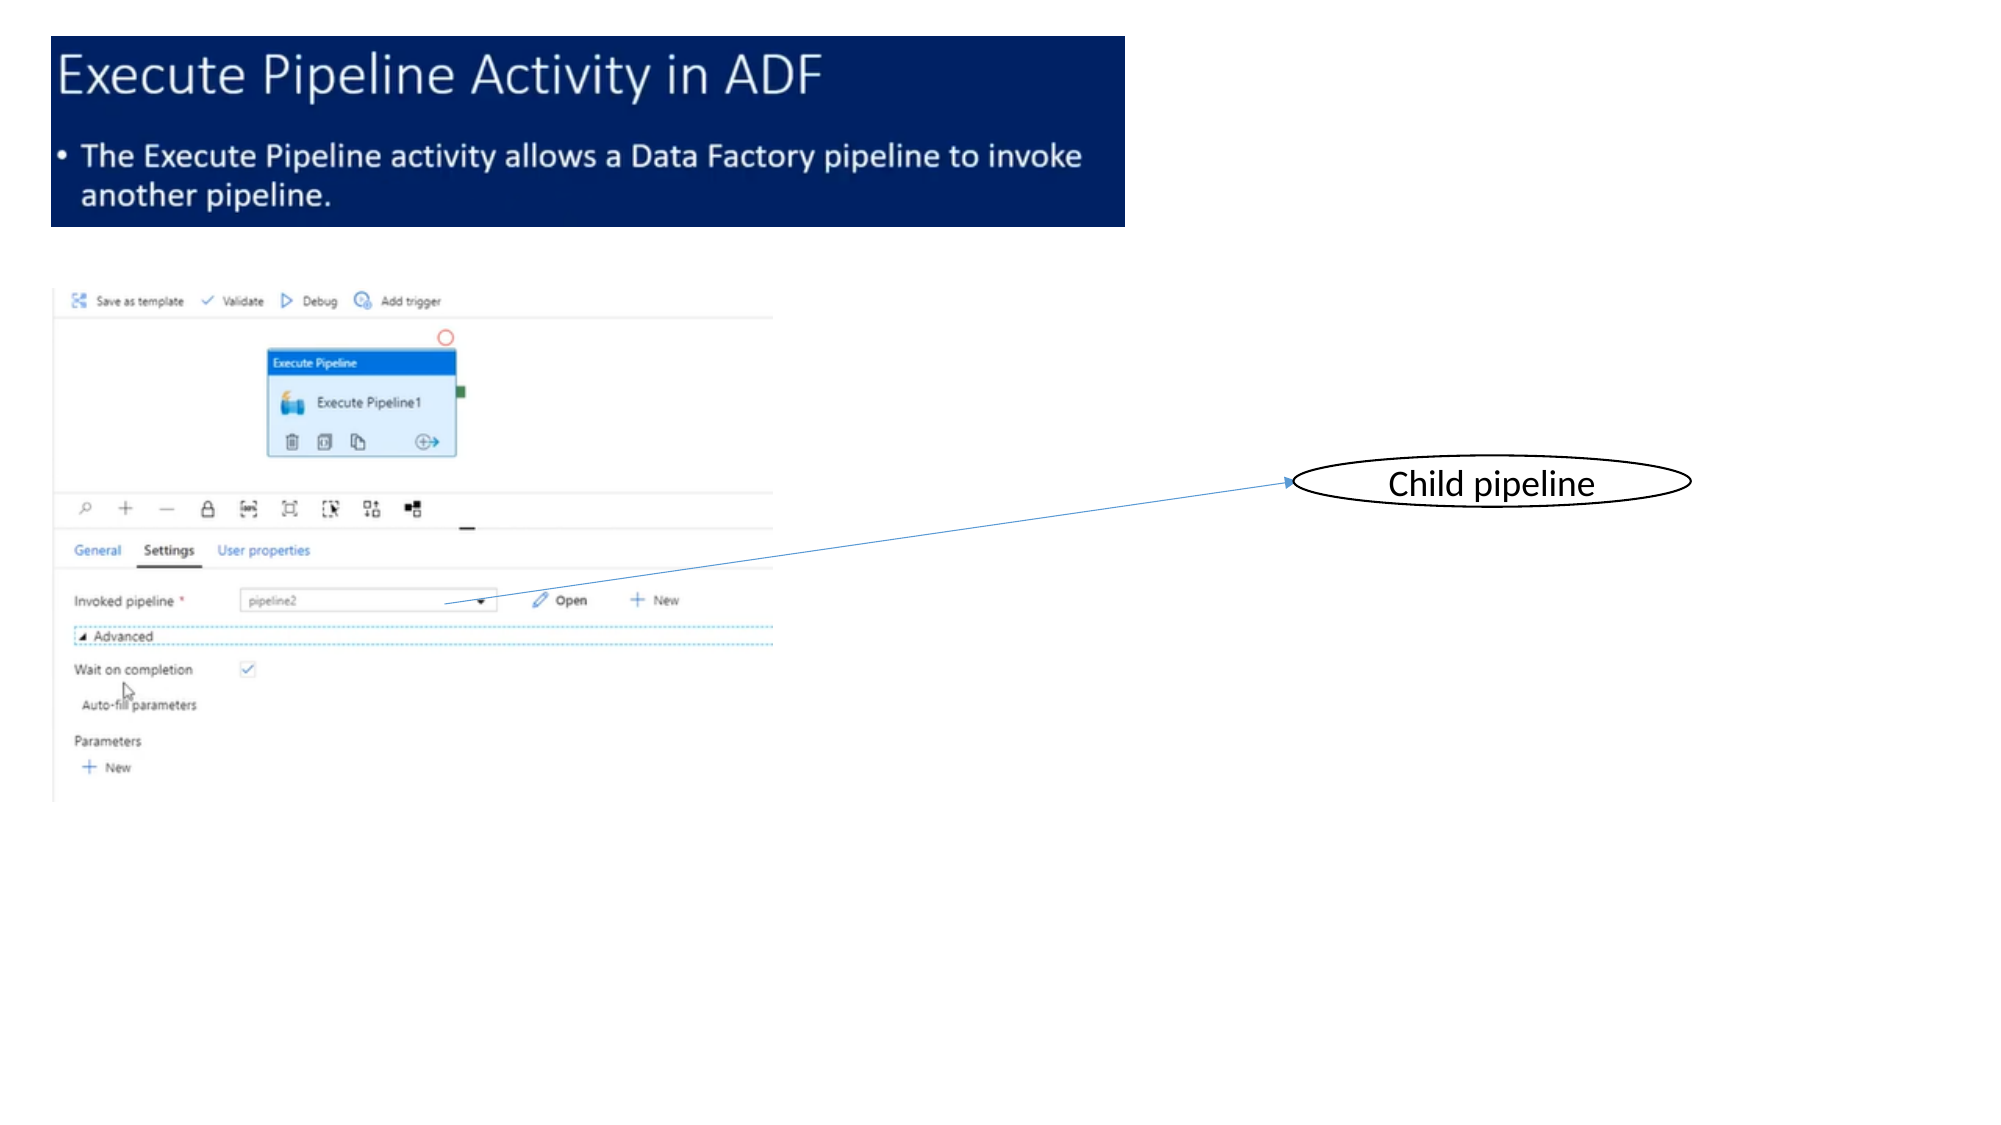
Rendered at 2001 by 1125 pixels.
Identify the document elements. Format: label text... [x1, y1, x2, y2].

text_box Child pipeline [1292, 454, 1692, 508]
picture [50, 288, 773, 802]
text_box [444, 480, 1298, 604]
picture [50, 35, 1125, 227]
